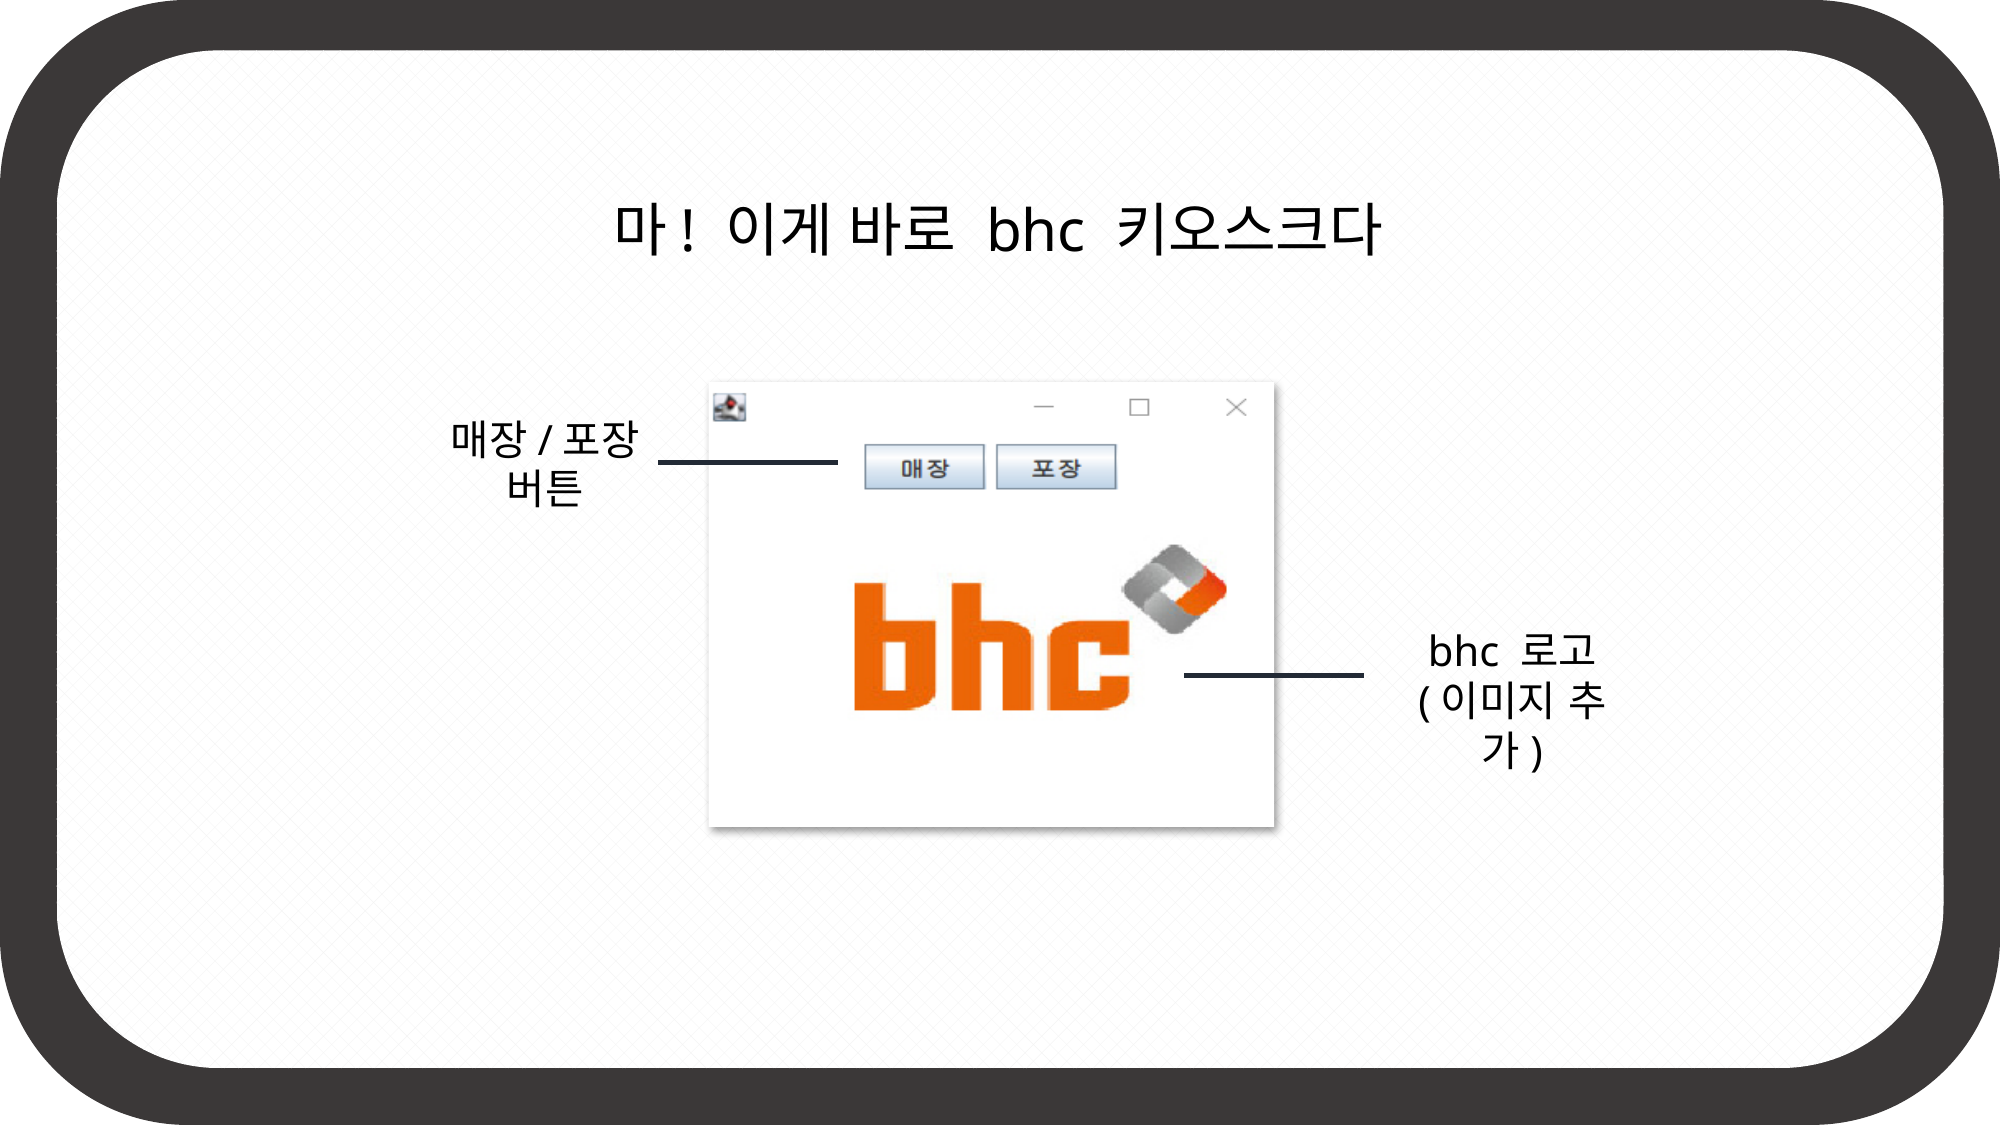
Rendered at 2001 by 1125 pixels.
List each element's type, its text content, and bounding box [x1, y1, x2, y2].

text_box 마! 이게 바로 bhc 키오스크다 [515, 185, 1481, 271]
text_box 매장/포장 버튼 [432, 406, 659, 521]
text_box [0, 0, 2000, 1125]
text_box [55, 49, 1945, 1070]
picture [708, 382, 1275, 827]
text_box bhc 로고 (이미지 추가) [1379, 617, 1646, 783]
